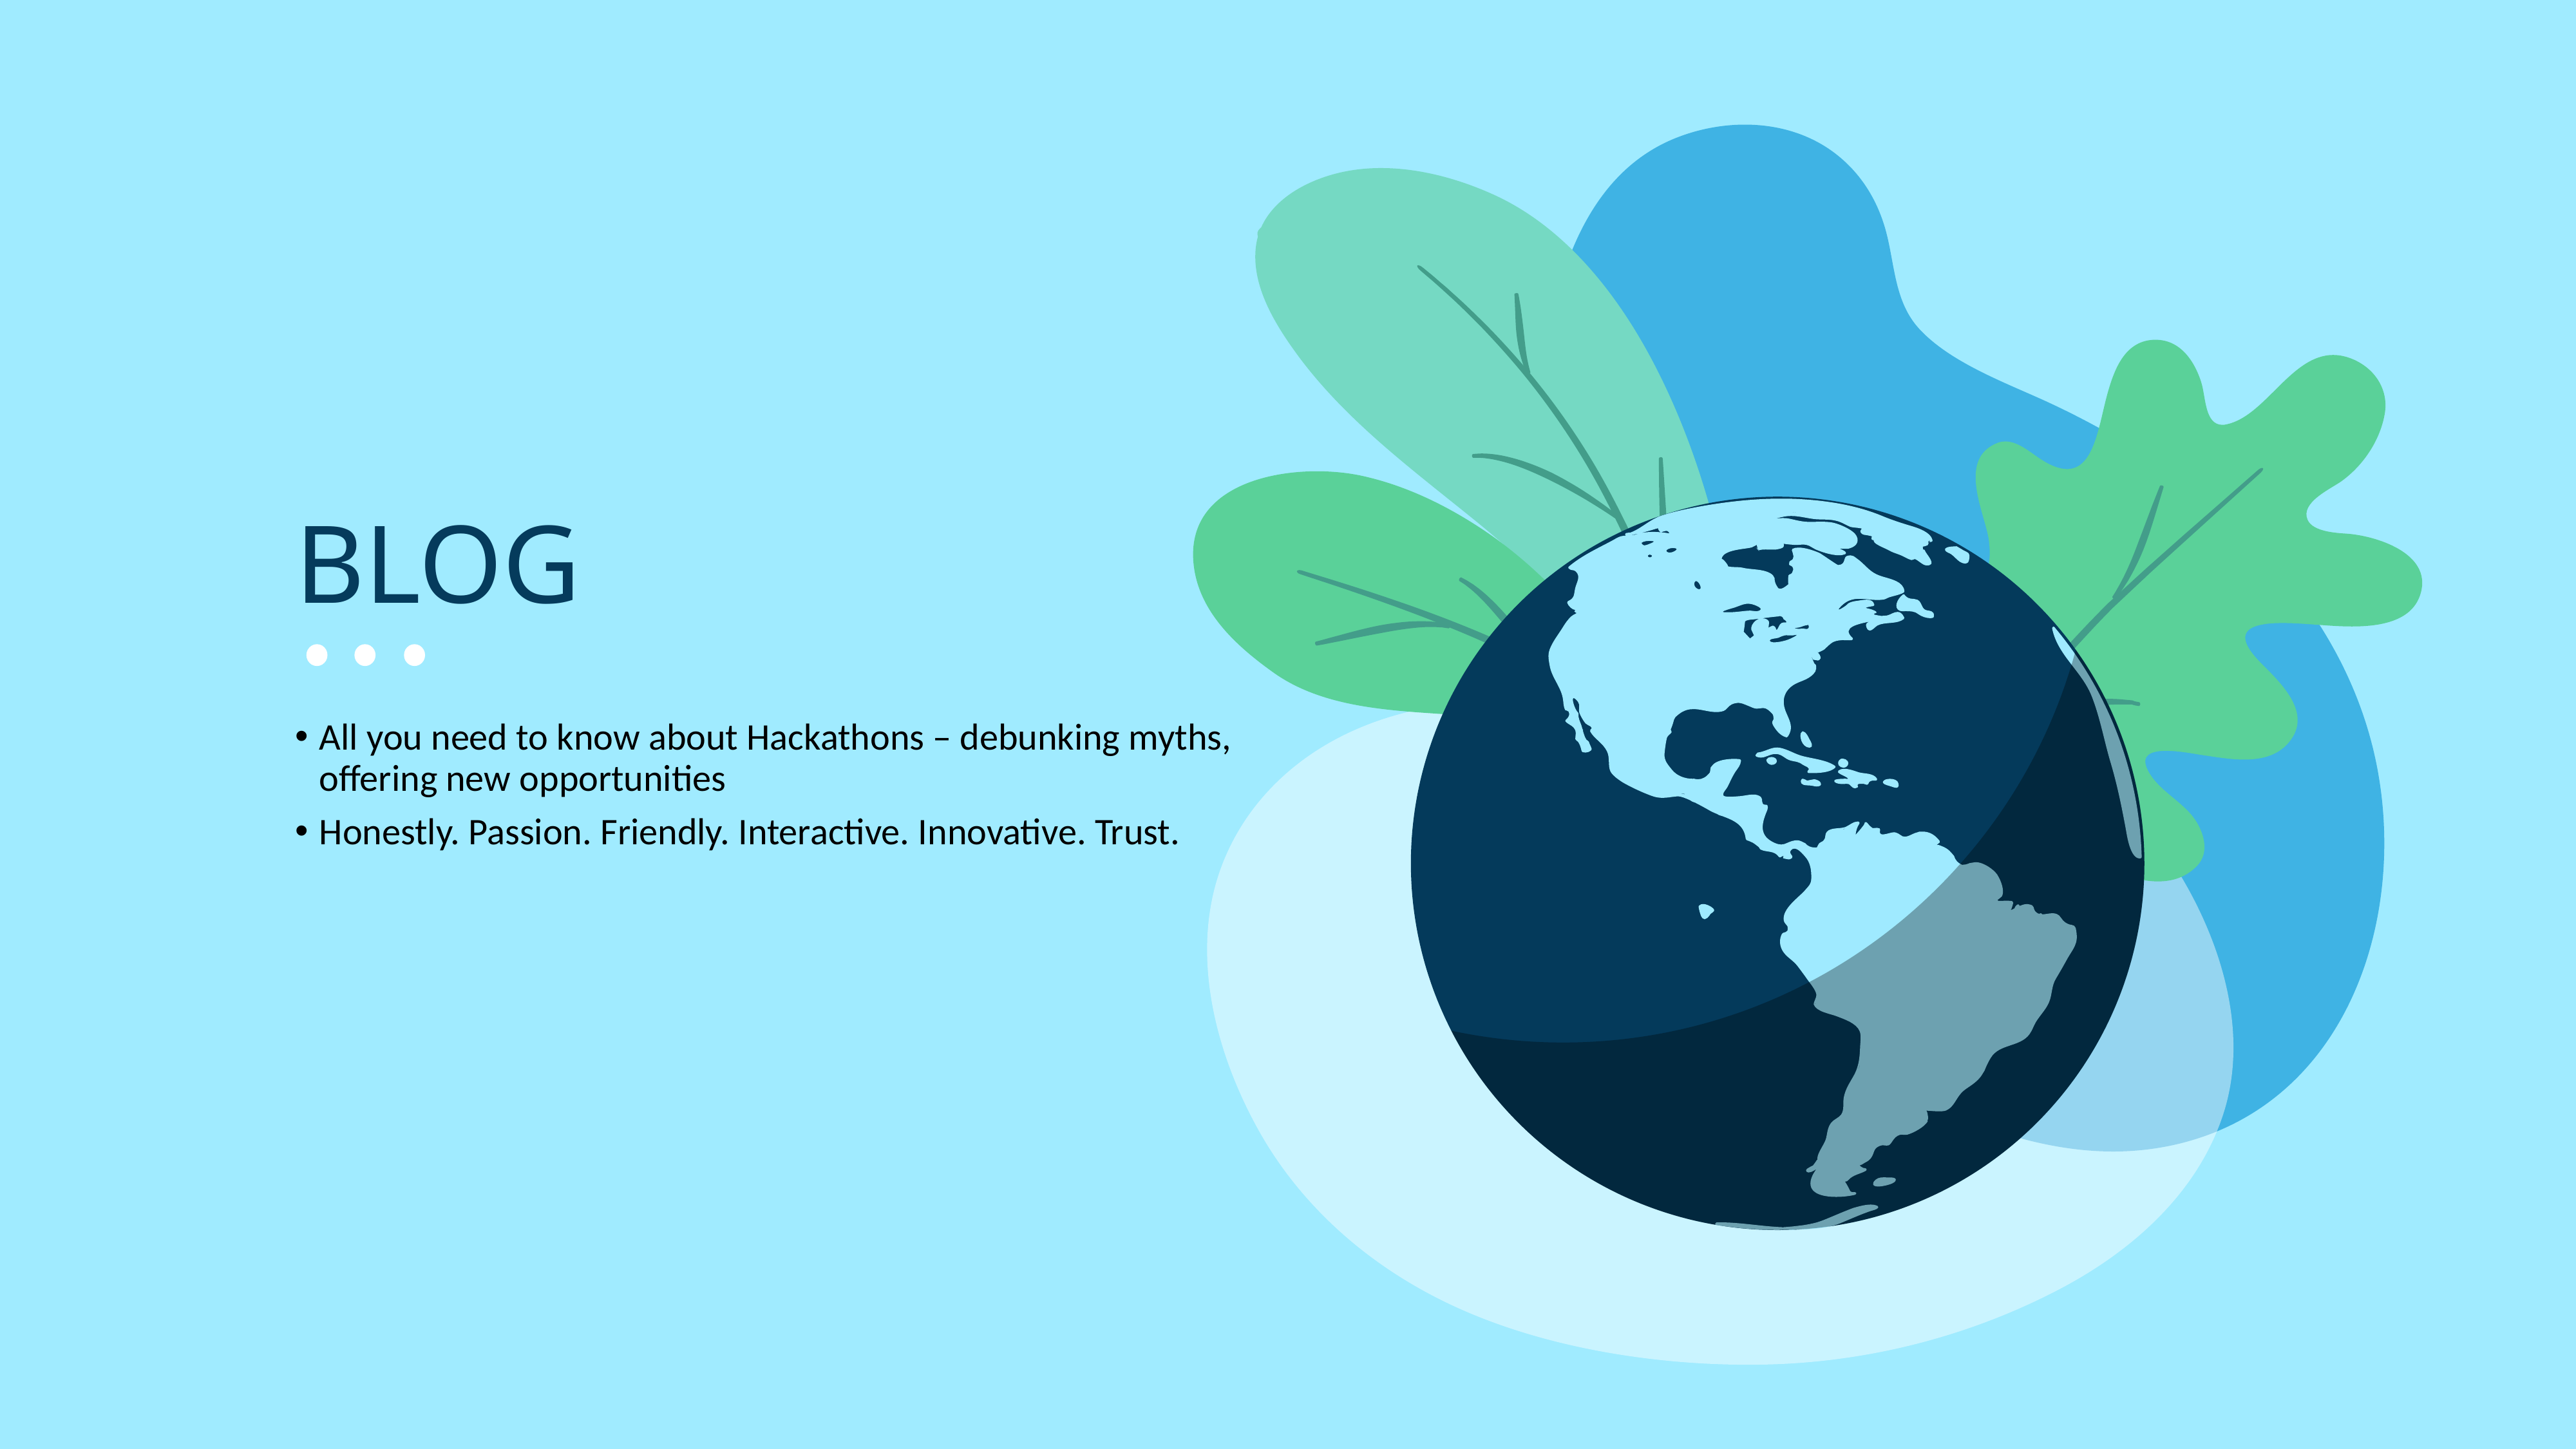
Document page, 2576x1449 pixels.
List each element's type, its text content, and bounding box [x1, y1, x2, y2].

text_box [306, 644, 426, 667]
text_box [1193, 124, 2423, 1365]
title BLOG [269, 430, 1193, 651]
list All you need to know about Hackathons – debunking myths, offering new opportunities Honestly. Passion. Friendly. Interactive. Innovative. Trust. [269, 692, 1193, 1191]
